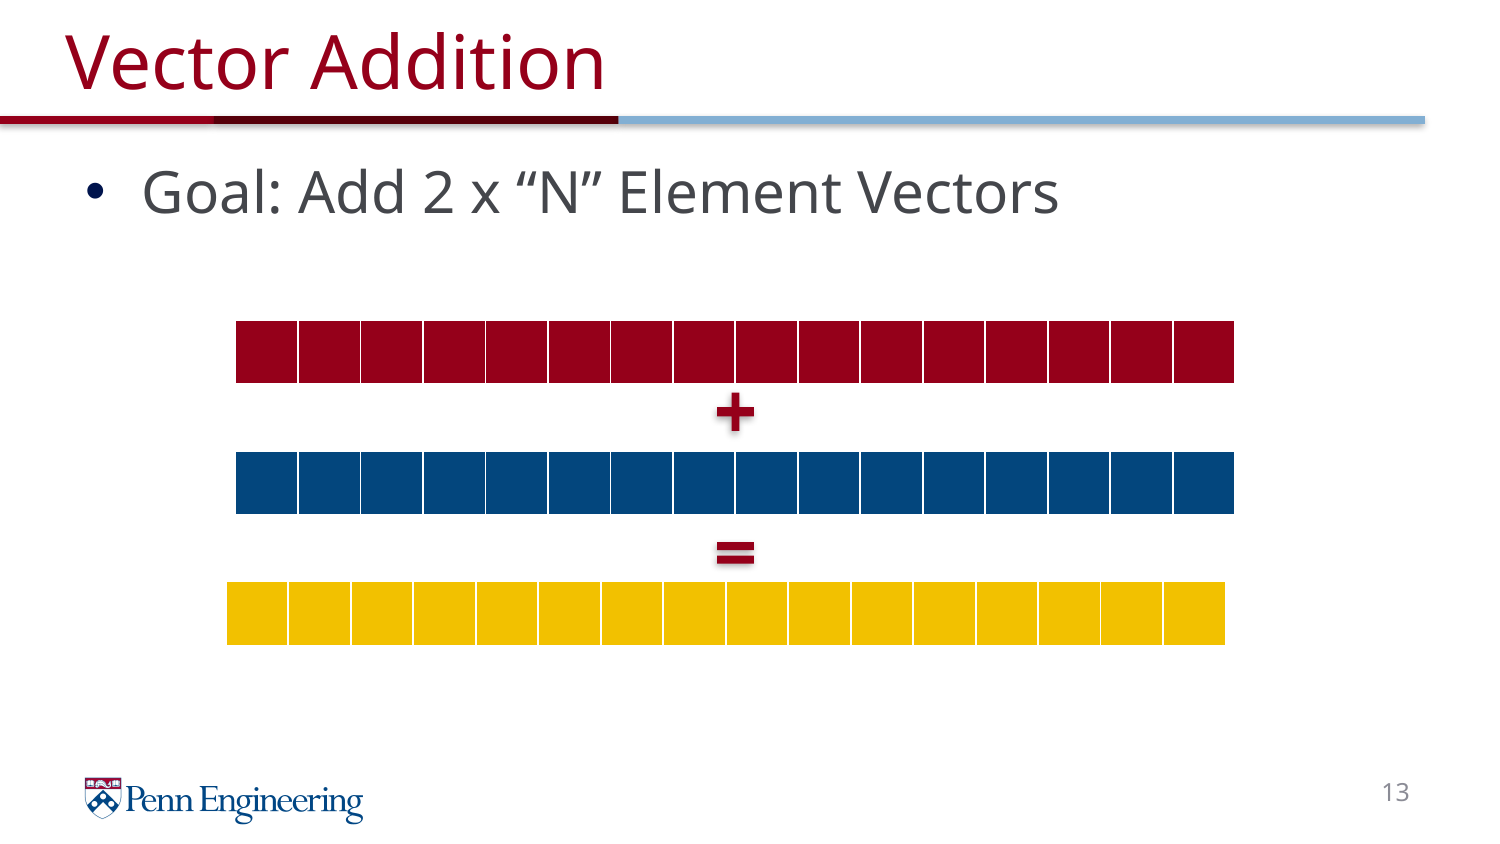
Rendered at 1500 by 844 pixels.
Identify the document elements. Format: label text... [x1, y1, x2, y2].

table_header [789, 582, 850, 645]
table_header [914, 582, 975, 645]
table_header [227, 582, 287, 645]
table_header [477, 582, 537, 645]
table_header [1101, 582, 1162, 645]
table_header [1049, 452, 1109, 514]
table_header [736, 452, 797, 514]
title Vector Addition [50, 2, 1401, 117]
table_header [1164, 582, 1225, 645]
table_header [602, 582, 662, 645]
list Goal: Add 2 x “N” Element Vectors [70, 148, 1421, 754]
table_header [486, 321, 547, 383]
table_header [861, 452, 922, 514]
table_header [924, 321, 984, 383]
table_header [539, 582, 600, 645]
table_header [1039, 582, 1100, 645]
table_header [736, 321, 797, 383]
table_header [1174, 321, 1234, 383]
table_header [674, 452, 734, 514]
table_header [674, 321, 734, 383]
table_header [852, 582, 912, 645]
table_header [299, 452, 360, 514]
table_header [361, 321, 422, 383]
table_header [611, 321, 672, 383]
table_header [986, 452, 1047, 514]
table_header [924, 452, 984, 514]
table_header [1111, 452, 1172, 514]
table_header [424, 321, 485, 383]
picture [75, 770, 372, 828]
table_header [727, 582, 787, 645]
table_header [361, 452, 422, 514]
text_box [716, 392, 755, 432]
table_header [1049, 321, 1109, 383]
table_header [424, 452, 485, 514]
table_header [1174, 452, 1234, 514]
table_header [236, 452, 297, 514]
table_header [977, 582, 1037, 645]
table_header [611, 452, 672, 514]
table_header [549, 321, 610, 383]
table_header [486, 452, 547, 514]
text_box [716, 541, 755, 551]
table_header [299, 321, 360, 383]
table_header [799, 452, 859, 514]
text_box [716, 555, 755, 564]
table_header [549, 452, 610, 514]
table_header [664, 582, 725, 645]
table_header [861, 321, 922, 383]
table_header [1111, 321, 1172, 383]
table_header [236, 321, 297, 383]
table_header [414, 582, 475, 645]
table_header [799, 321, 859, 383]
table_header [289, 582, 350, 645]
table_header [352, 582, 412, 645]
slide_number 13 [1074, 770, 1425, 816]
table_header [986, 321, 1047, 383]
